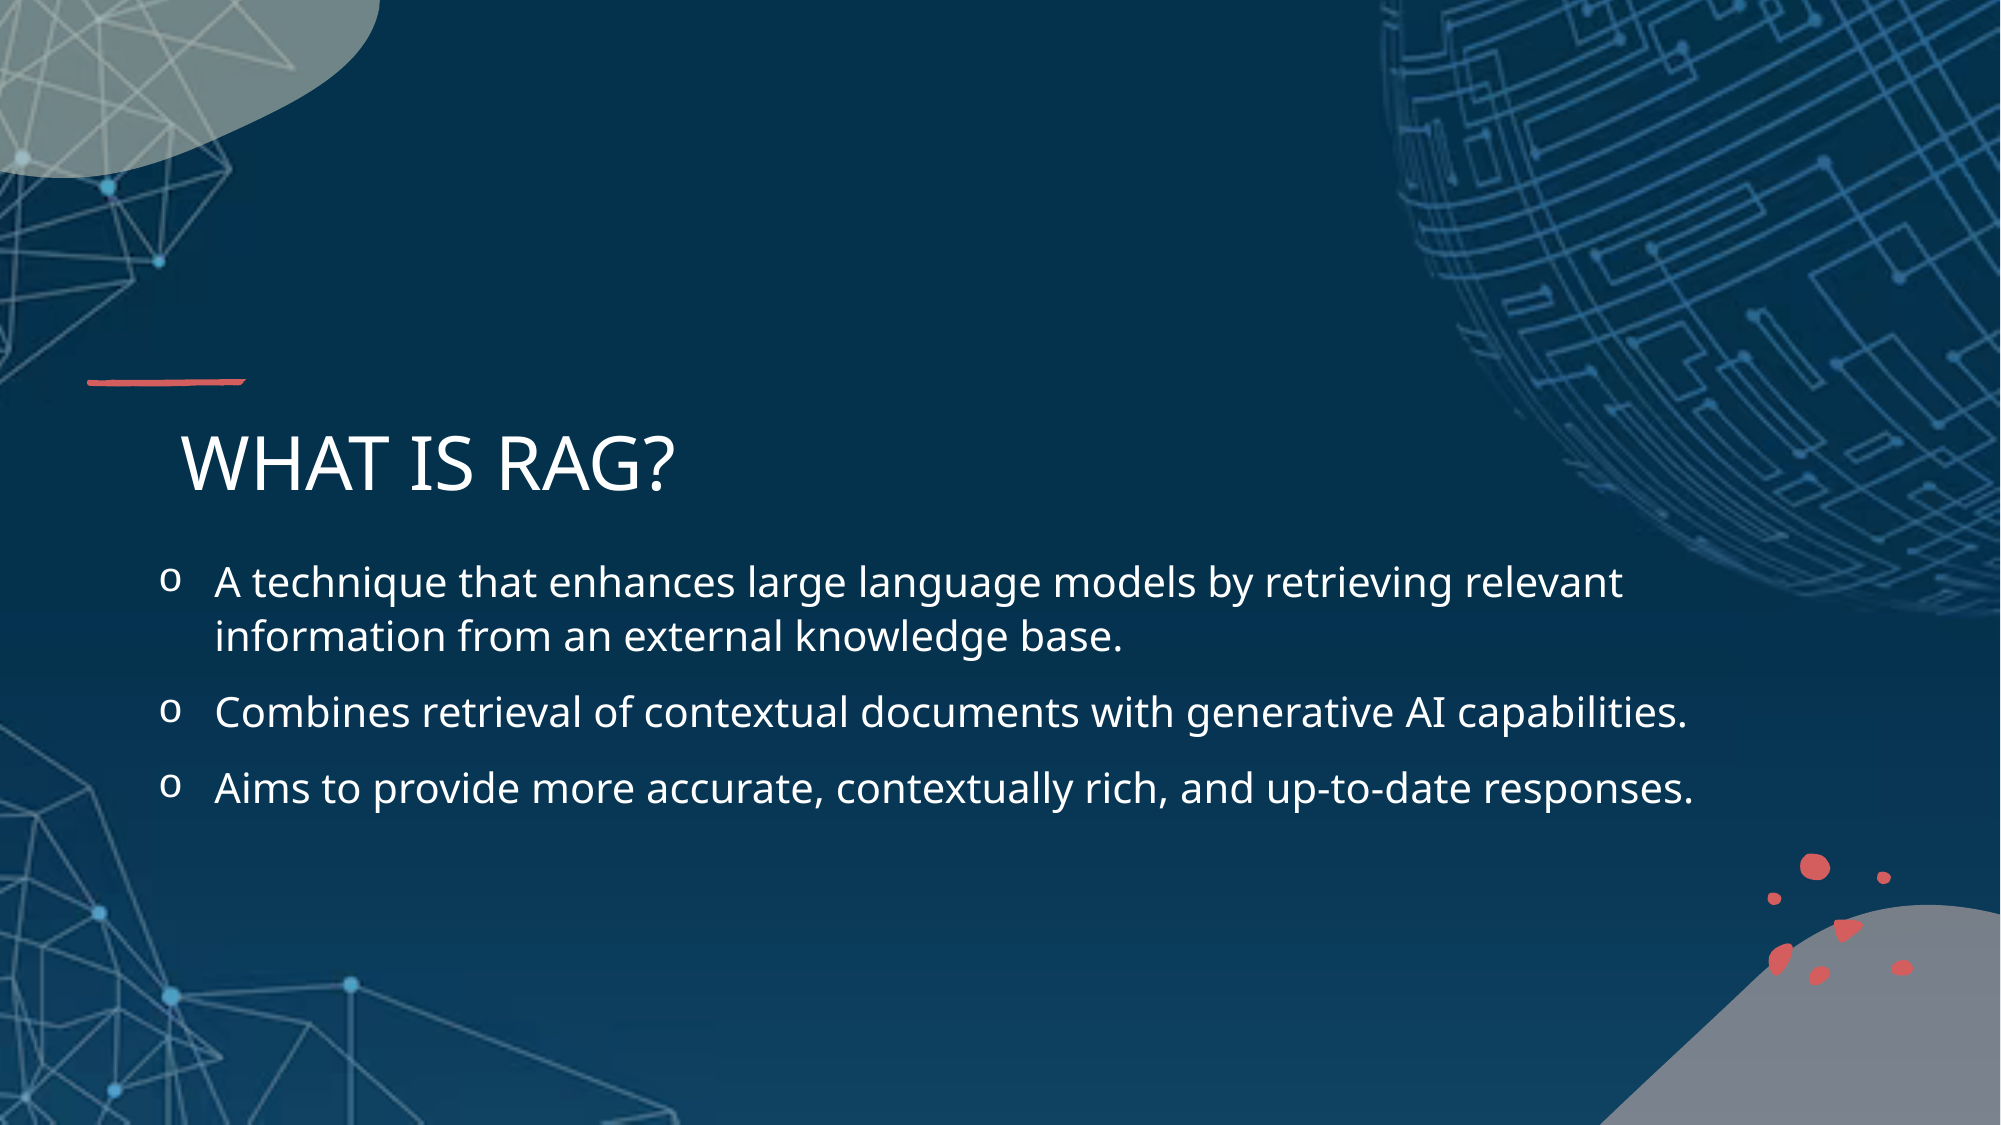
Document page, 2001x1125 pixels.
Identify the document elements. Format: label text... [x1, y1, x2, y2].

picture [0, 0, 2001, 1125]
list A technique that enhances large language models by retrieving relevant information from an external knowledge base. Combines retrieval of contextual documents with generative AI capabilities. Aims to provide more accurate, contextually rich, and up-to-date responses. [143, 542, 1857, 1125]
title WHAT IS RAG? [0, 295, 1255, 513]
